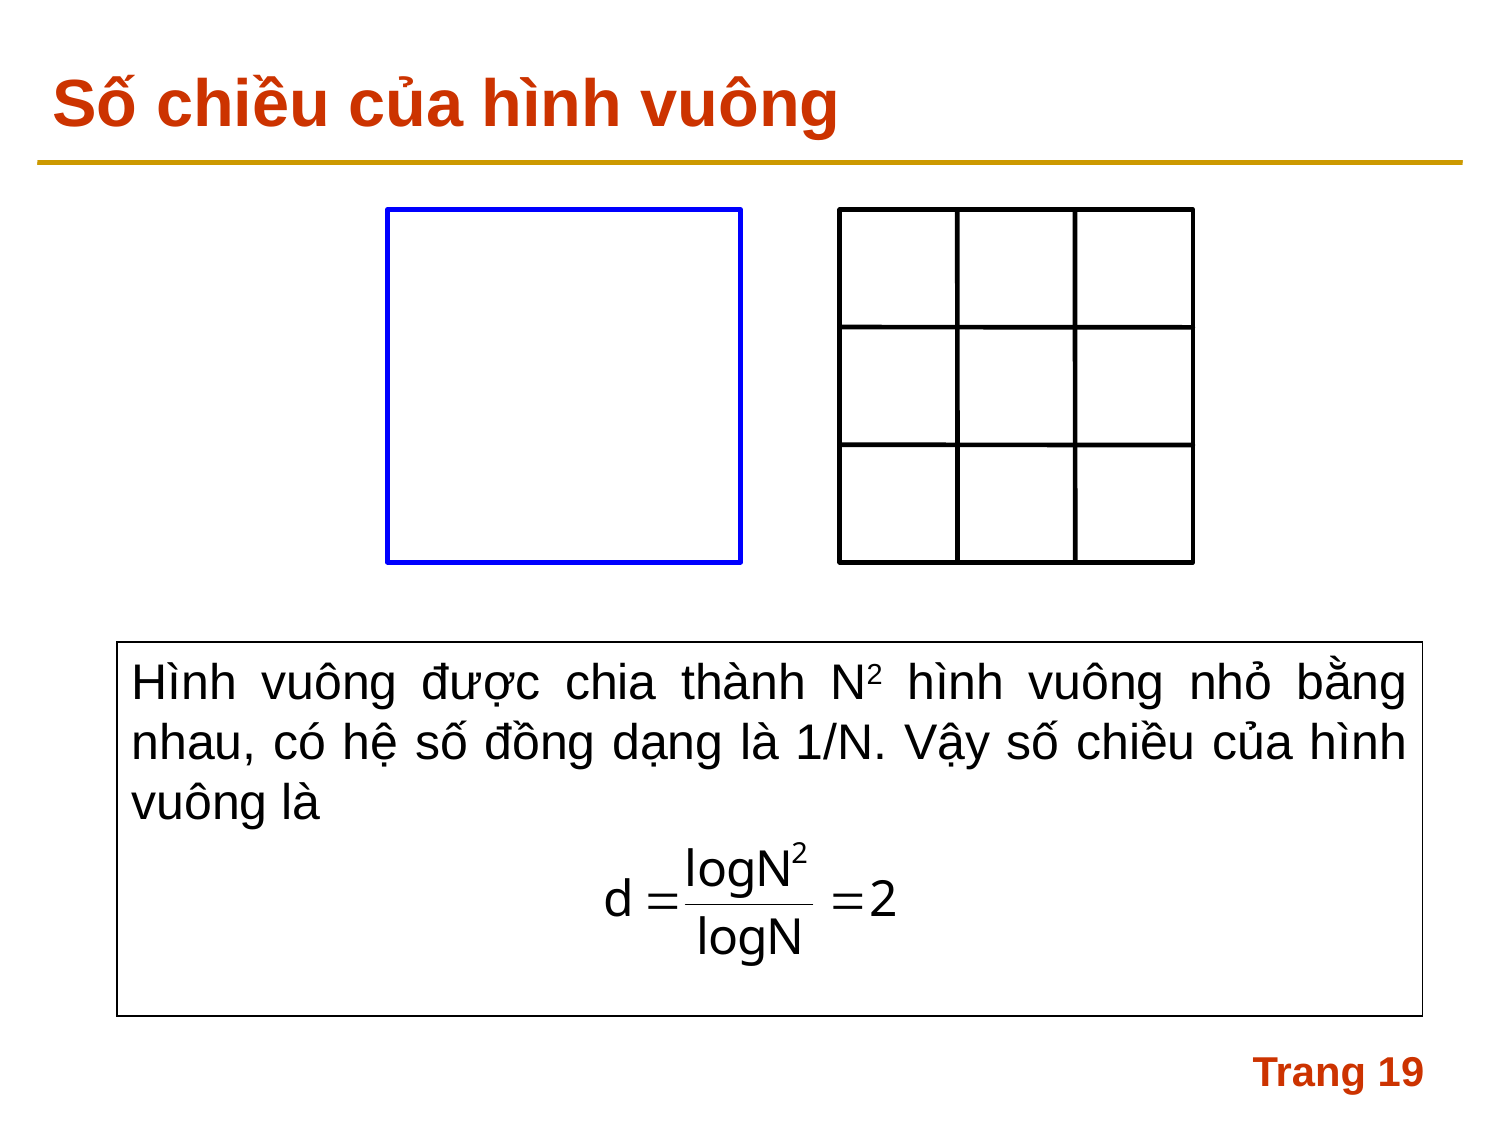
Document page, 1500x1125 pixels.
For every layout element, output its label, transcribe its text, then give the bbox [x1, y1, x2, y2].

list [600, 835, 899, 971]
text_box [387, 209, 741, 563]
text_box [1076, 328, 1193, 563]
text_box [958, 445, 1075, 563]
text_box [839, 328, 957, 444]
text_box [958, 209, 1193, 327]
text_box Hình vuông được chia thành N2 hình vuông nhỏ bằng nhau, có hệ số đồng dạng là 1/N. Vậy số chiều của hình vuông là [116, 642, 1423, 1016]
text_box [839, 445, 957, 563]
slide_number Trang 19 [1237, 1037, 1463, 1113]
title Số chiều của hình vuông [37, 50, 1463, 150]
text_box [839, 209, 957, 327]
text_box [958, 328, 1075, 444]
